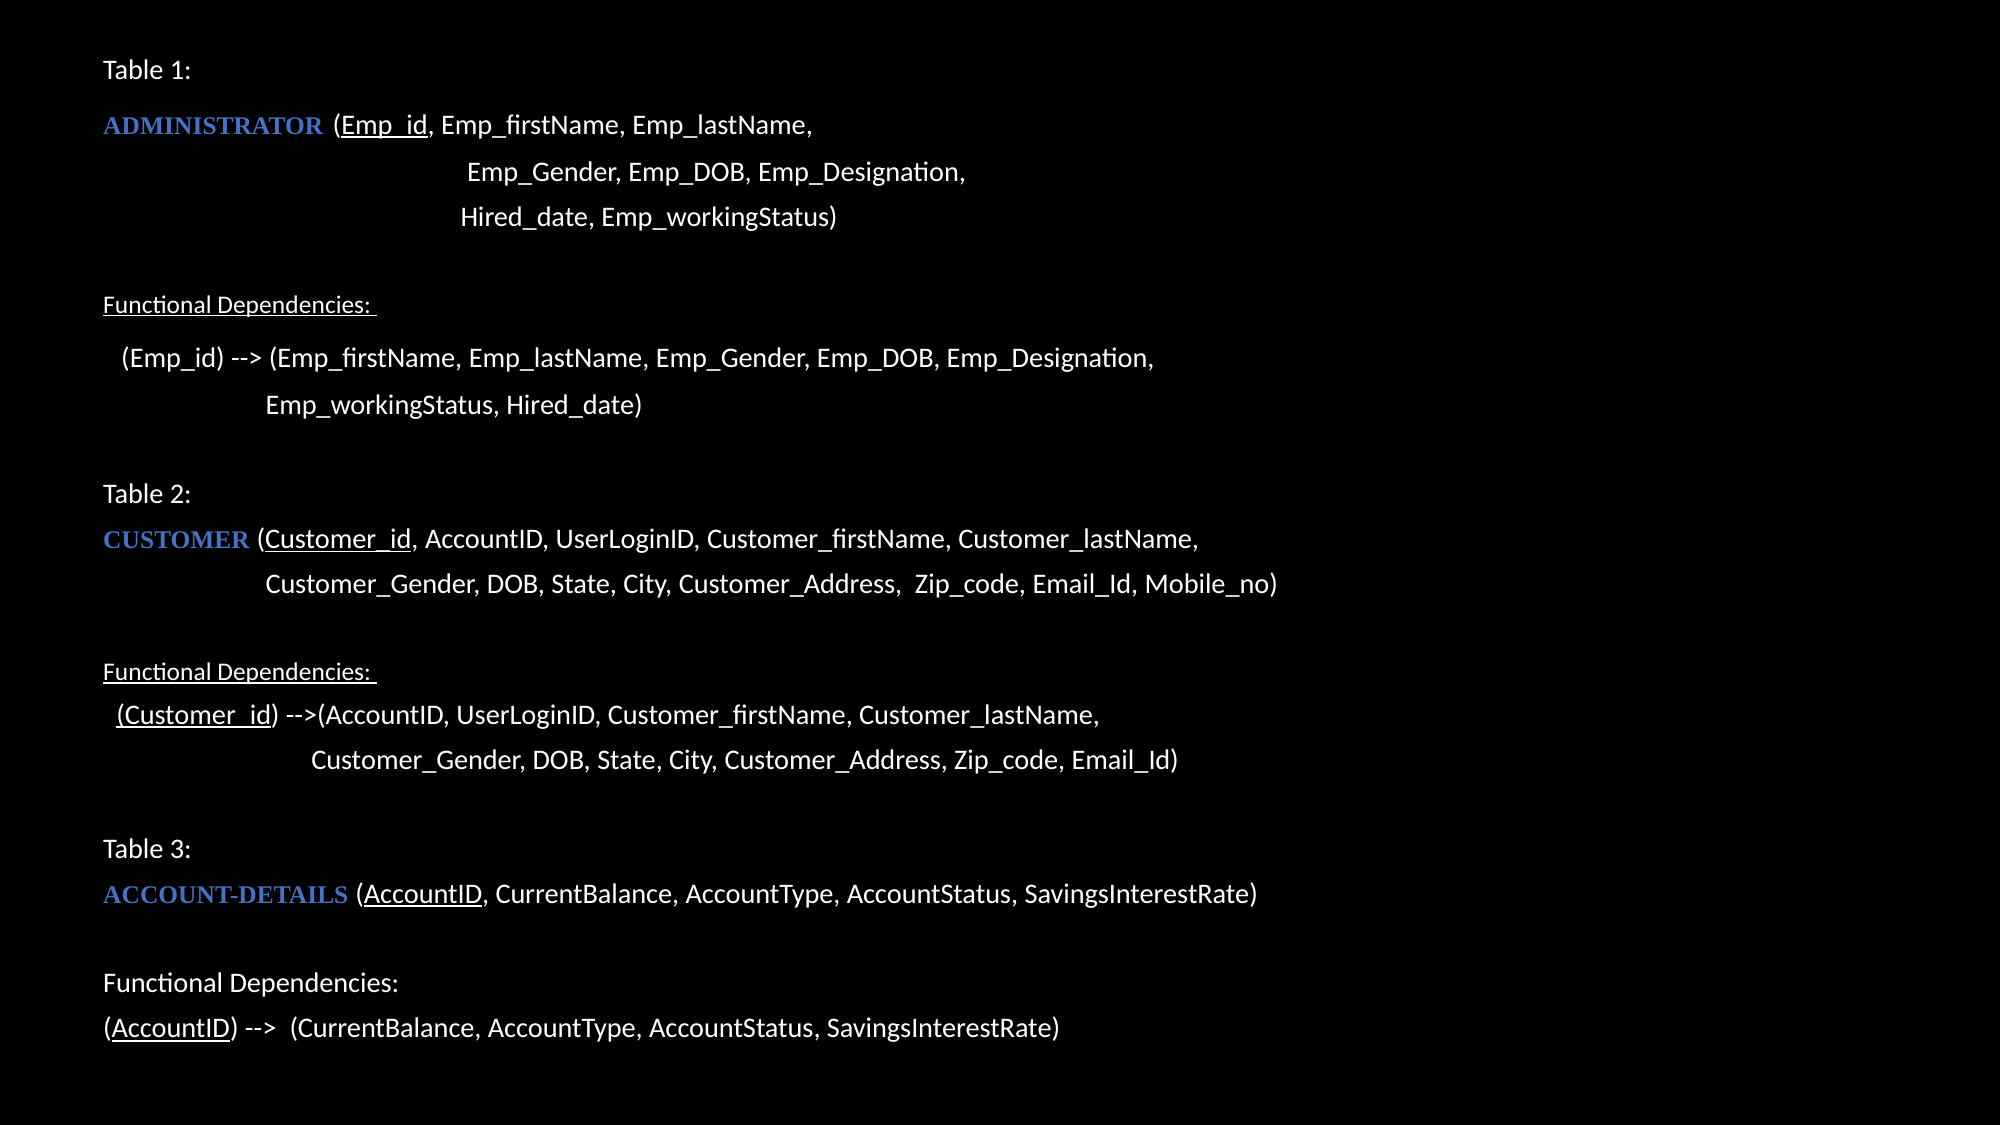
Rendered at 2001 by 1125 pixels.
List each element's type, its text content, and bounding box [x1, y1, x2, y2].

list Table 1: ADMINISTRATOR (Emp_id, Emp_firstName, Emp_lastName, Emp_Gender, Emp_DOB, Emp_Designation, Hired_date, Emp_workingStatus) Functional Dependencies: (Emp_id) --> (Emp_firstName, Emp_lastName, Emp_Gender, Emp_DOB, Emp_Designation, Emp_workingStatus, Hired_date) Table 2: CUSTOMER (Customer_id, AccountID, UserLoginID, Customer_firstName, Customer_lastName, Customer_Gender, DOB, State, City, Customer_Address, Zip_code, Email_Id, Mobile_no) Functional Dependencies: (Customer_id) -->(AccountID, UserLoginID, Customer_firstName, Customer_lastName, Customer_Gender, DOB, State, City, Customer_Address, Zip_code, Email_Id) Table 3: ACCOUNT-DETAILS (AccountID, CurrentBalance, AccountType, AccountStatus, SavingsInterestRate) Functional Dependencies: (AccountID) --> (CurrentBalance, AccountType, AccountStatus, SavingsInterestRate) [88, 47, 1896, 1065]
